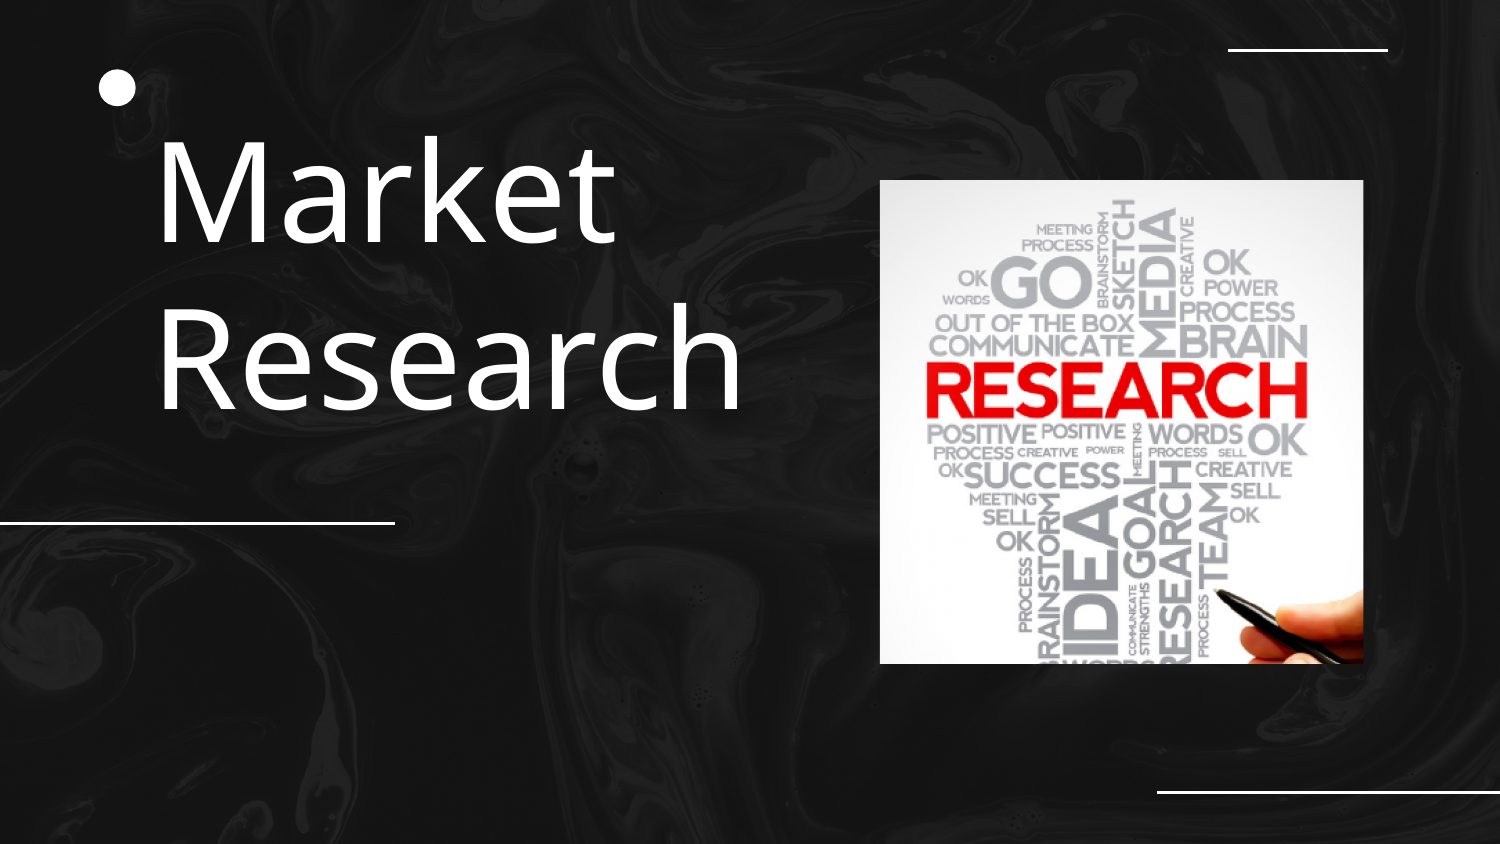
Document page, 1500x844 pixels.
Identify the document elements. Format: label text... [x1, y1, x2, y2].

title Market Research [136, 275, 818, 453]
text_box [98, 69, 136, 107]
picture [0, 0, 1500, 844]
